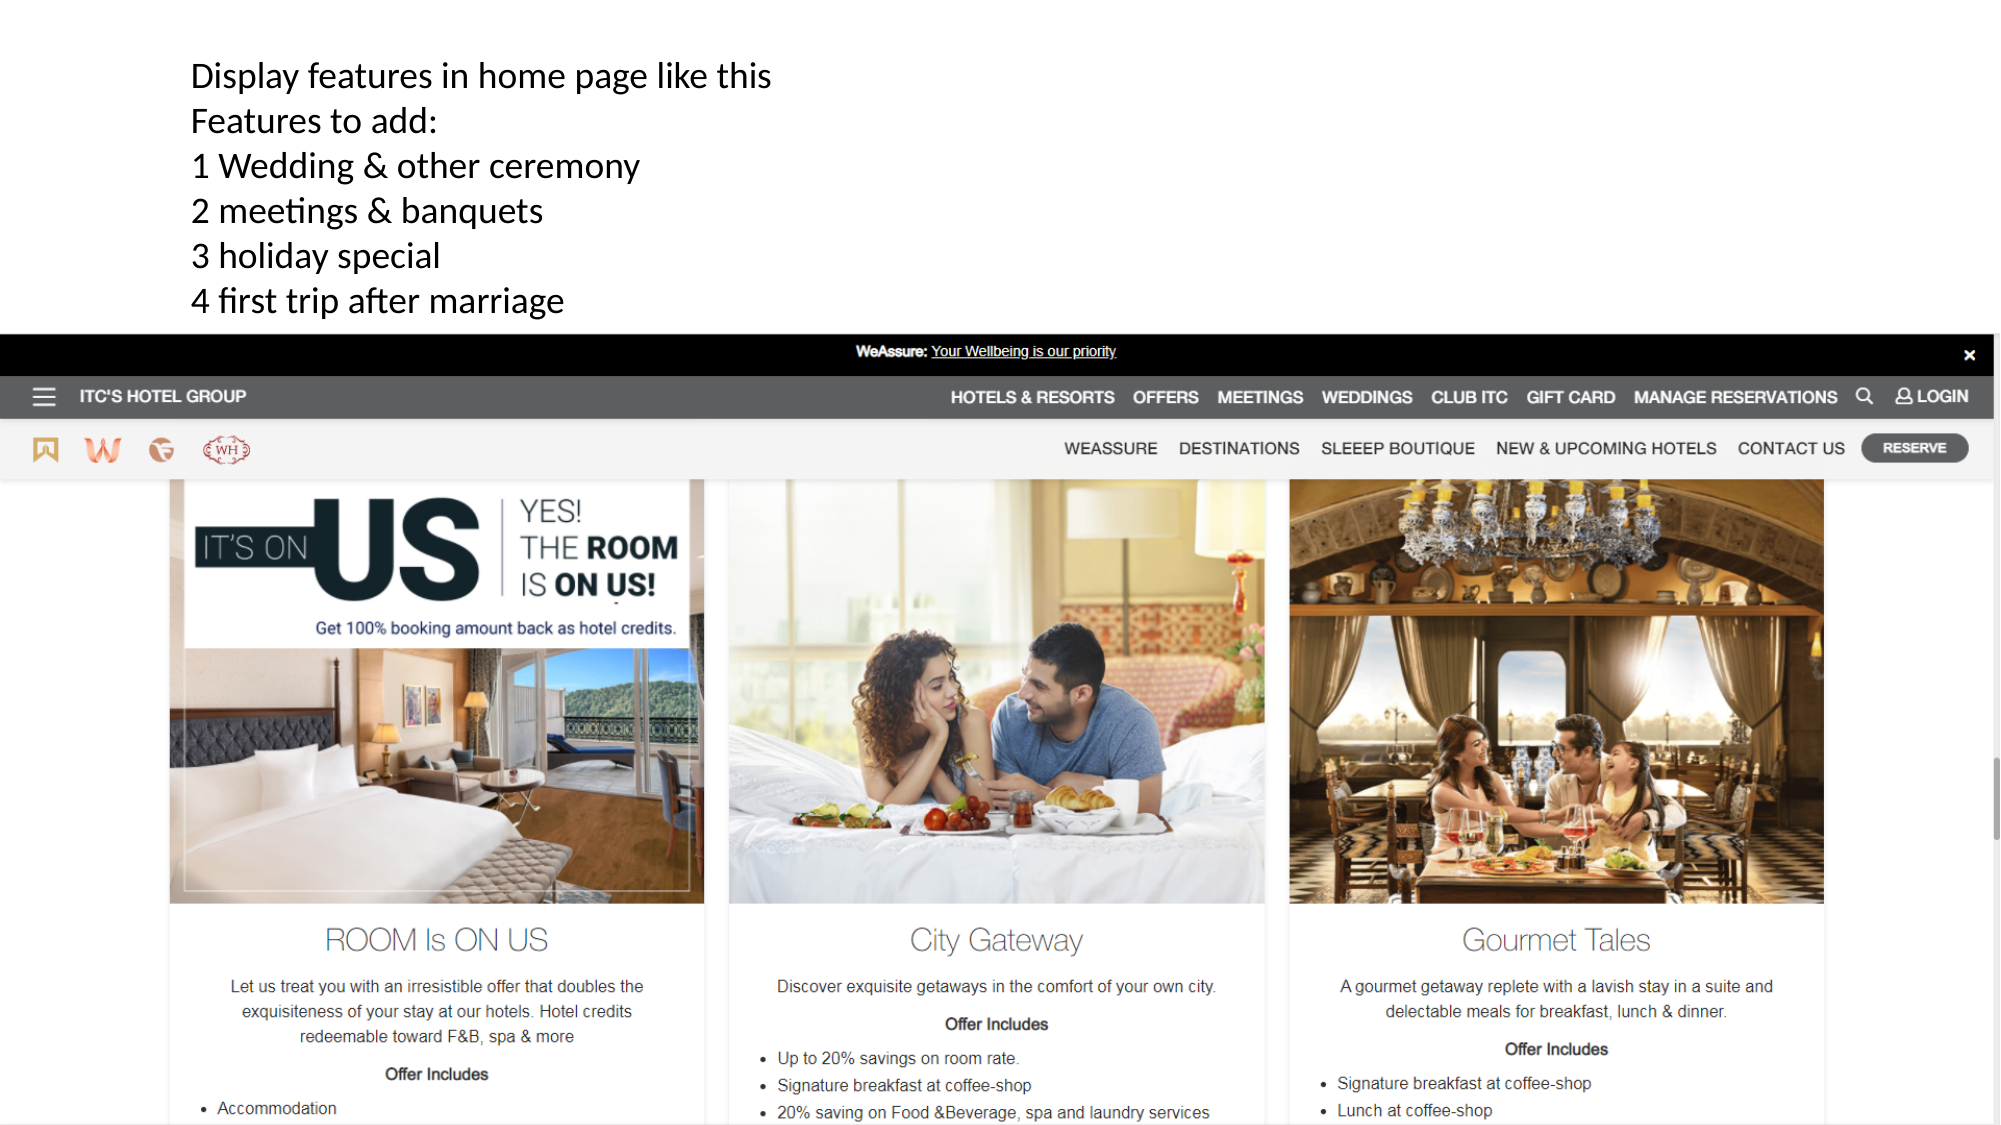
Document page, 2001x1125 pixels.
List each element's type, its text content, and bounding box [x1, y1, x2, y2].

text_box Display features in home page like this Features to add: 1 Wedding & other ceremony 2 meetings & banquets 3 holiday special 4 first trip after marriage [176, 43, 925, 329]
picture [0, 333, 2000, 1125]
